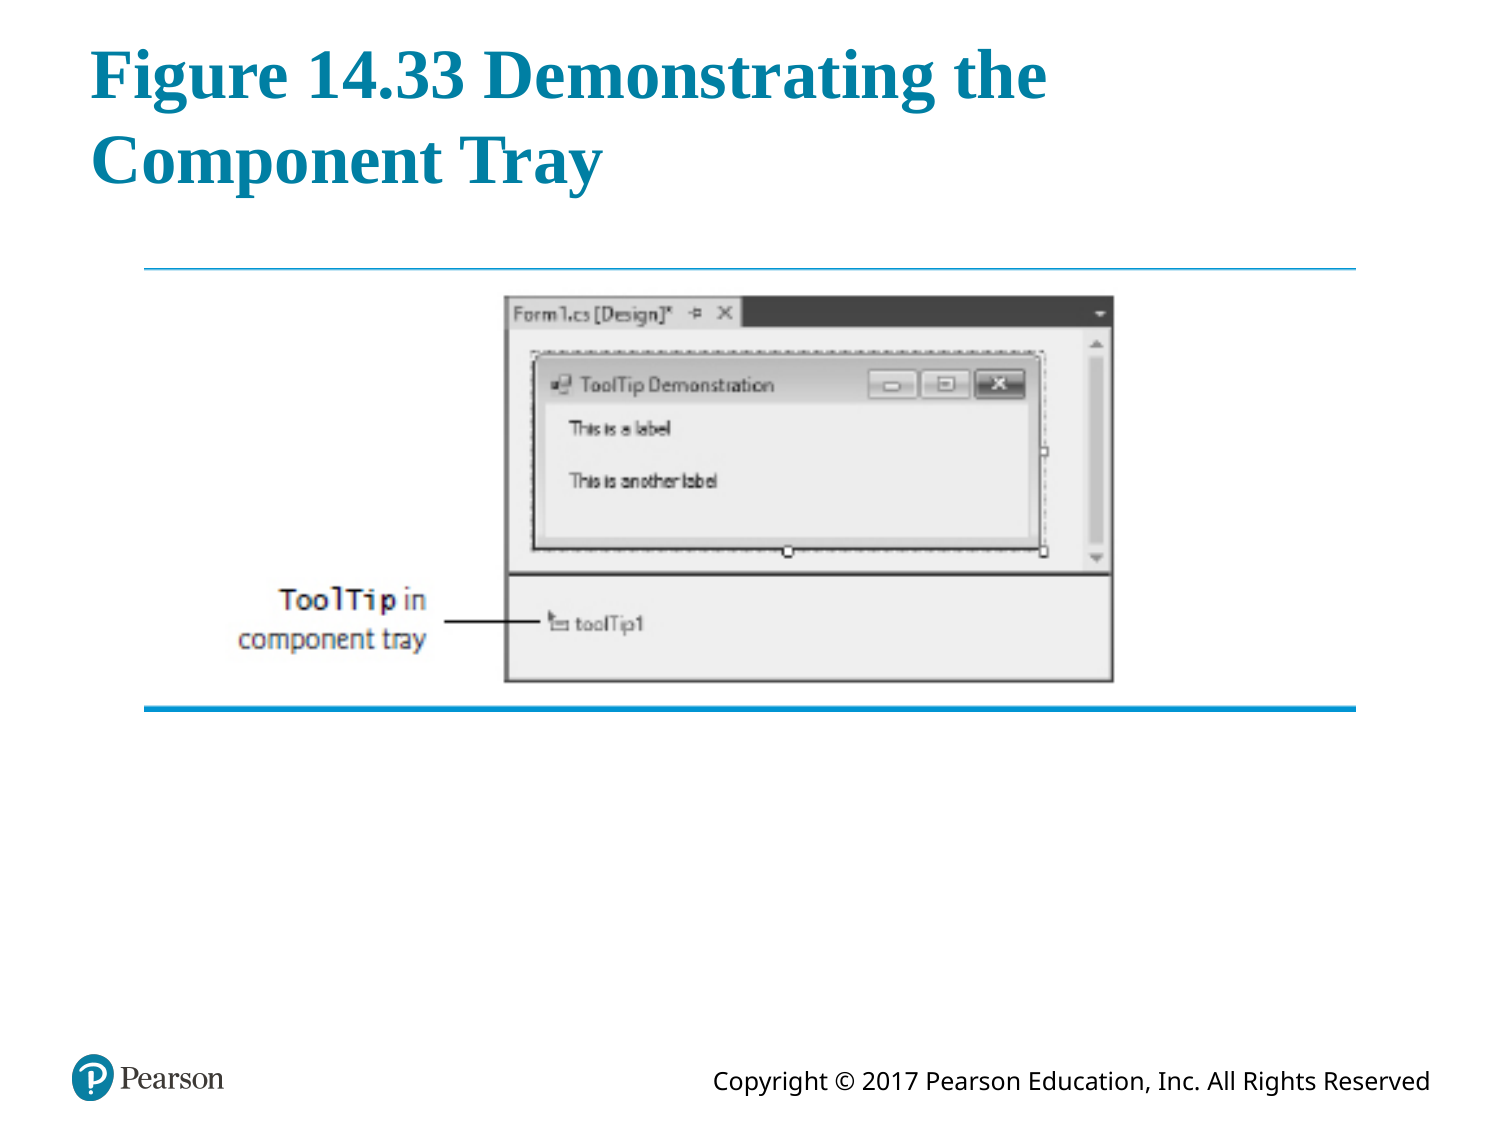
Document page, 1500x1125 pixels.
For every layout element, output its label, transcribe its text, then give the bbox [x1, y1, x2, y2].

picture [144, 270, 1356, 706]
picture [98, 1054, 224, 1101]
picture [72, 1087, 83, 1101]
picture [72, 1054, 88, 1070]
picture [80, 1063, 106, 1088]
title Figure 14.33 Demonstrating the Component Tray [75, 37, 1425, 213]
